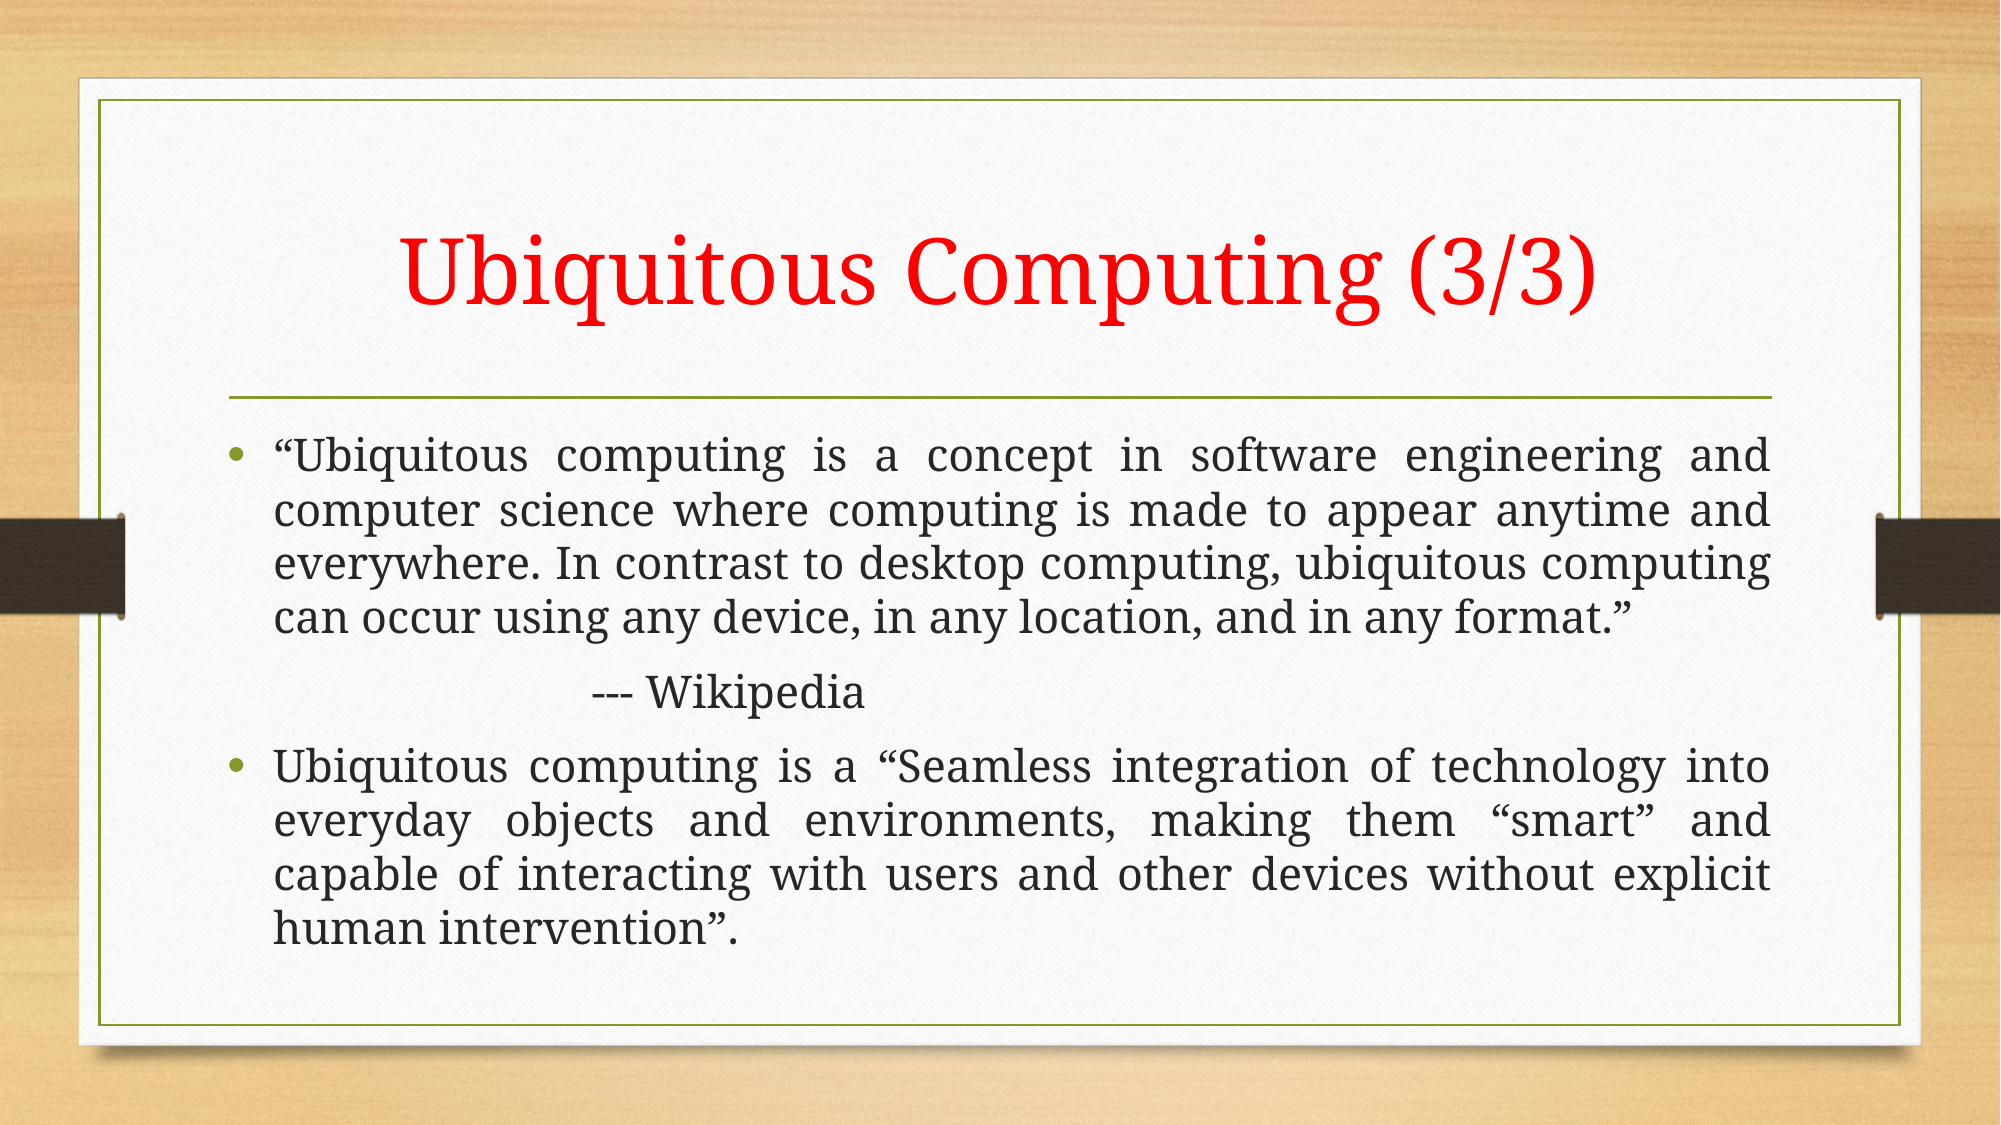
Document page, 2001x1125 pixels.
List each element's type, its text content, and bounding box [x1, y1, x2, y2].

list “Ubiquitous computing is a concept in software engineering and computer science where computing is made to appear anytime and everywhere. In contrast to desktop computing, ubiquitous computing can occur using any device, in any location, and in any format.” --- Wikipedia Ubiquitous computing is a “Seamless integration of technology into everyday objects and environments, making them “smart” and capable of interacting with users and other devices without explicit human intervention”. [212, 419, 1788, 964]
picture [0, 0, 2001, 1125]
title Ubiquitous Computing (3/3) [212, 161, 1788, 375]
